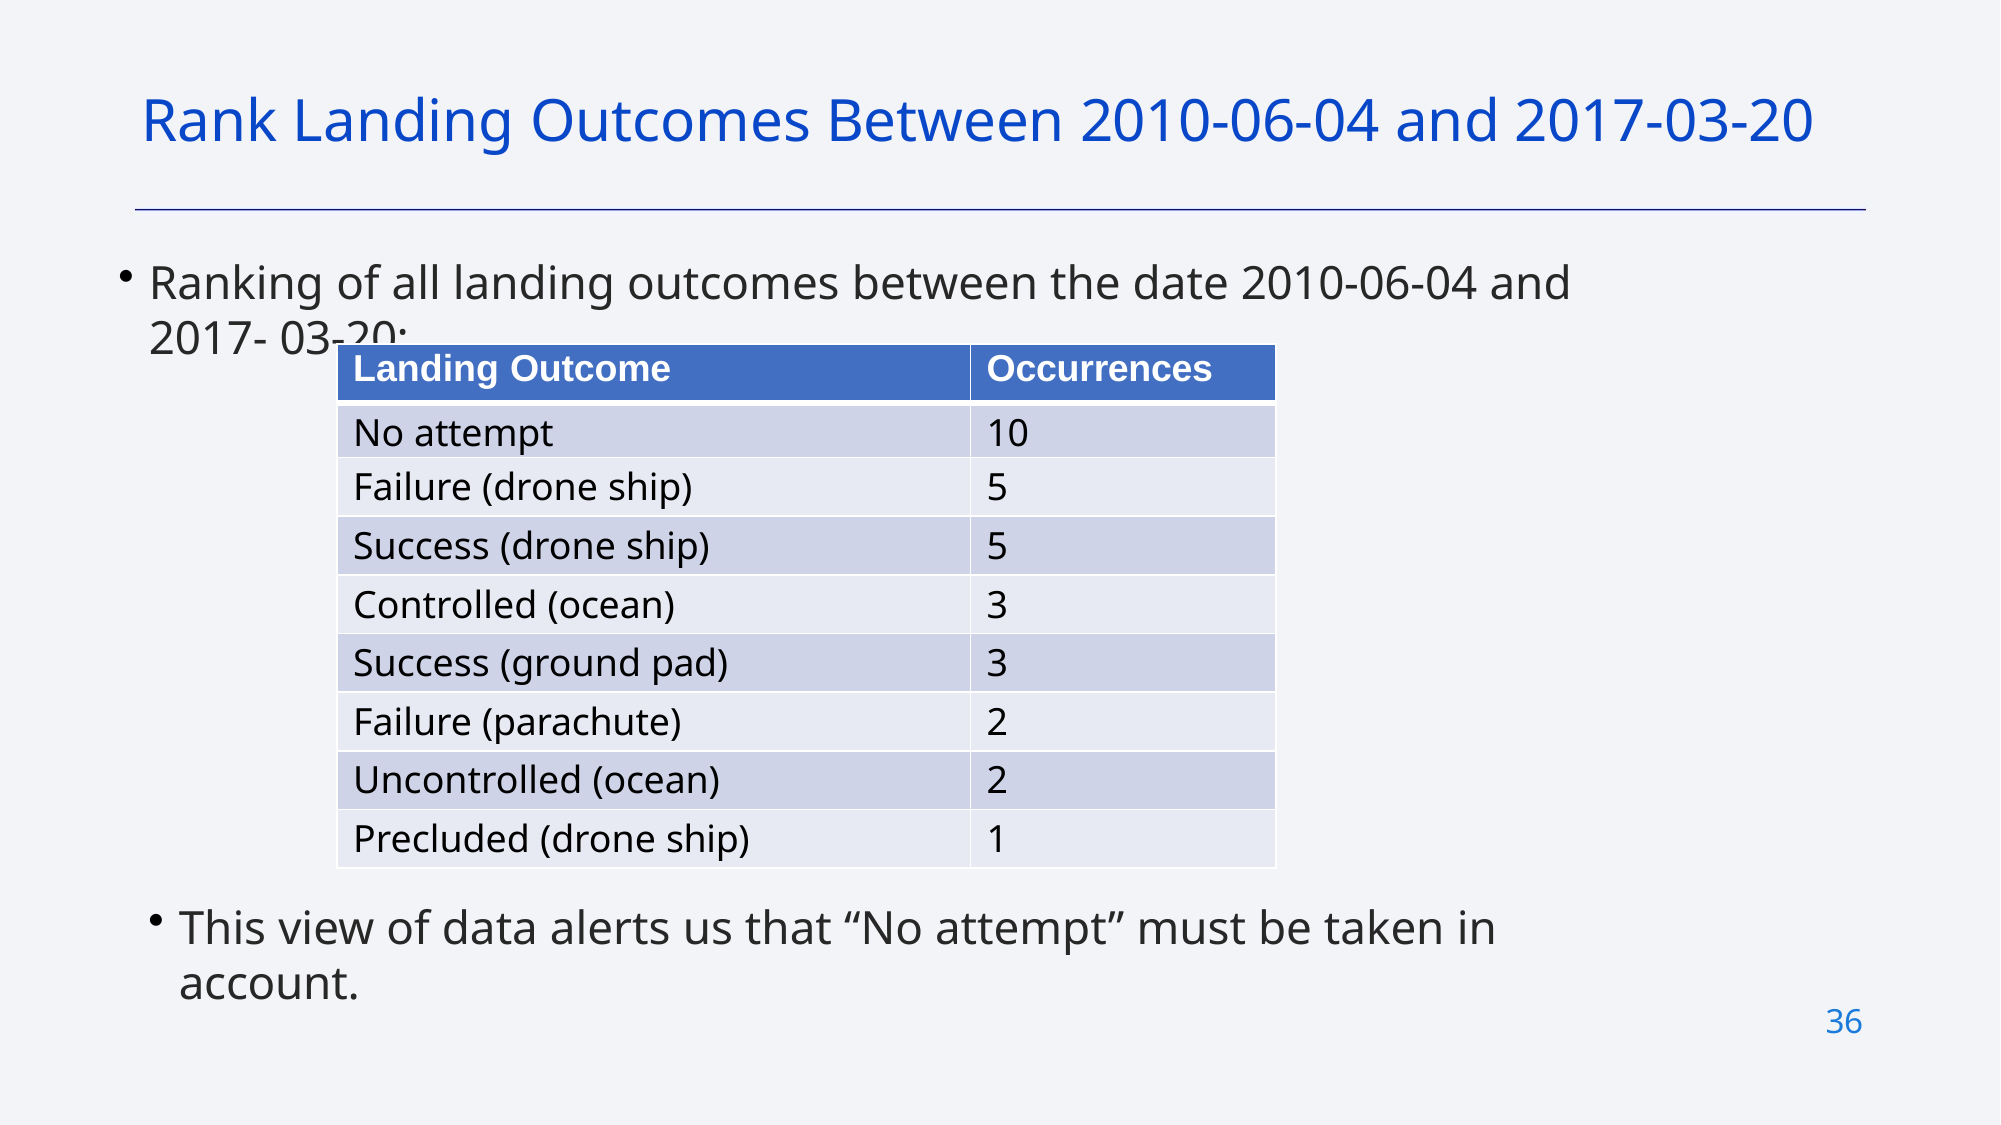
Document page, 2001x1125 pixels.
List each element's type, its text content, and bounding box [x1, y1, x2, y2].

text_box 36 [1823, 1001, 1865, 1041]
table_cell 5 [971, 458, 1275, 515]
table_cell 2 [971, 693, 1275, 750]
table_cell 2 [971, 752, 1275, 809]
text_box Ranking of all landing outcomes between the date 2010-06-04 and 2017- 03-20: [116, 251, 1631, 364]
table_cell 3 [971, 576, 1275, 633]
text_box This view of data alerts us that “No attempt” must be taken in account. [146, 896, 1601, 1009]
table_cell No attempt [338, 406, 970, 457]
title Rank Landing Outcomes Between 2010-06-04 and 2017-03-20 [139, 65, 1826, 271]
table_header Landing Outcome [338, 345, 970, 400]
table_header Occurrences [971, 345, 1275, 400]
table_cell Failure (parachute) [338, 693, 970, 750]
table_cell 10 [971, 406, 1275, 457]
table_cell 5 [971, 517, 1275, 574]
table_cell Controlled (ocean) [338, 576, 970, 633]
table_cell Success (ground pad) [338, 634, 970, 691]
table_cell 1 [971, 810, 1275, 867]
table_cell Success (drone ship) [338, 517, 970, 574]
table_cell Precluded (drone ship) [338, 810, 970, 867]
table_cell Uncontrolled (ocean) [338, 752, 970, 809]
table_cell 3 [971, 634, 1275, 691]
table_cell Failure (drone ship) [338, 458, 970, 515]
picture [0, 0, 2000, 1125]
